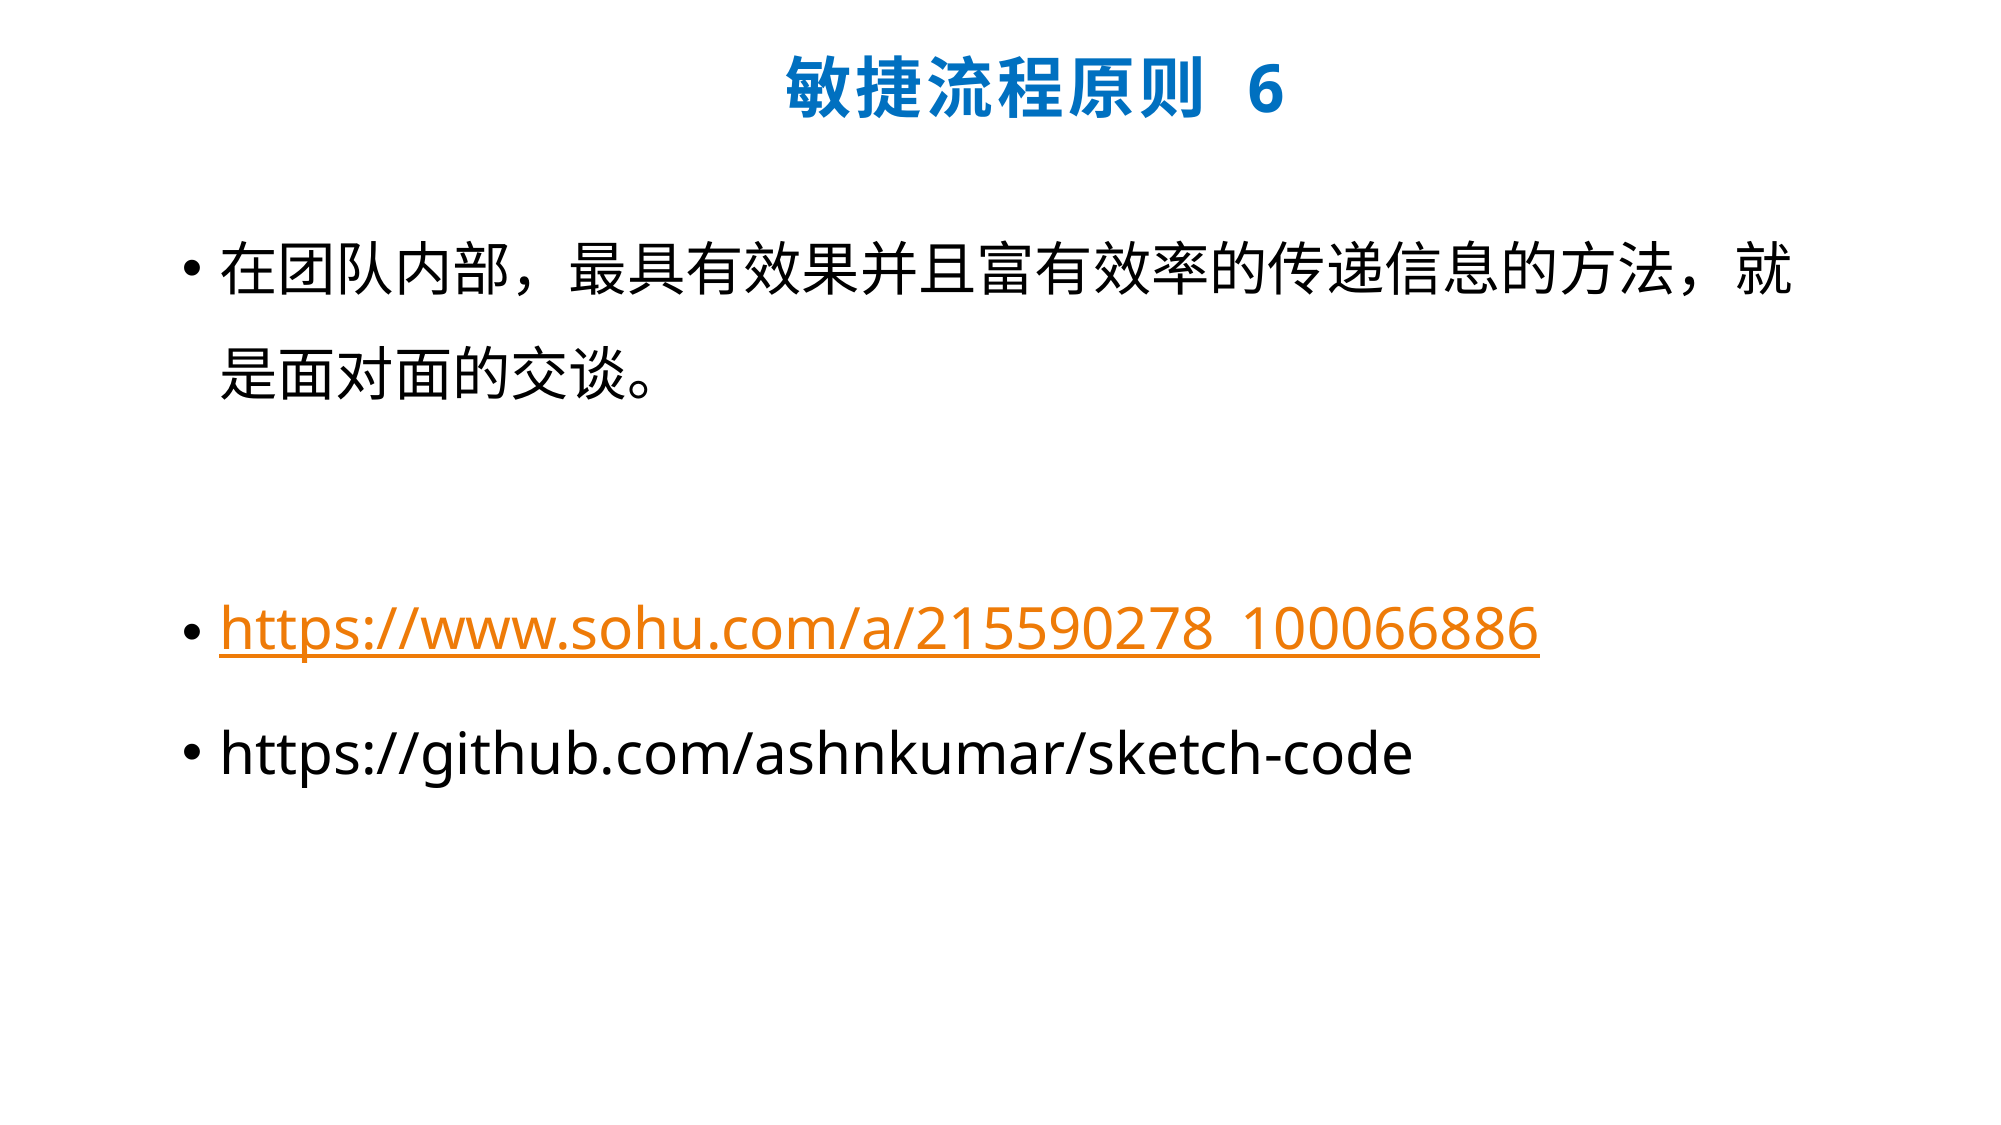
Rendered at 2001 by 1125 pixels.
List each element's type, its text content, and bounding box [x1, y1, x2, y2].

list 在团队内部，最具有效果并且富有效率的传递信息的方法，就是面对面的交谈。 https://www.sohu.com/a/215590278_100066886 https://github.com/ashnkumar/sketch-code [91, 190, 1817, 1088]
title 敏捷流程原则 6 [702, 47, 1370, 173]
